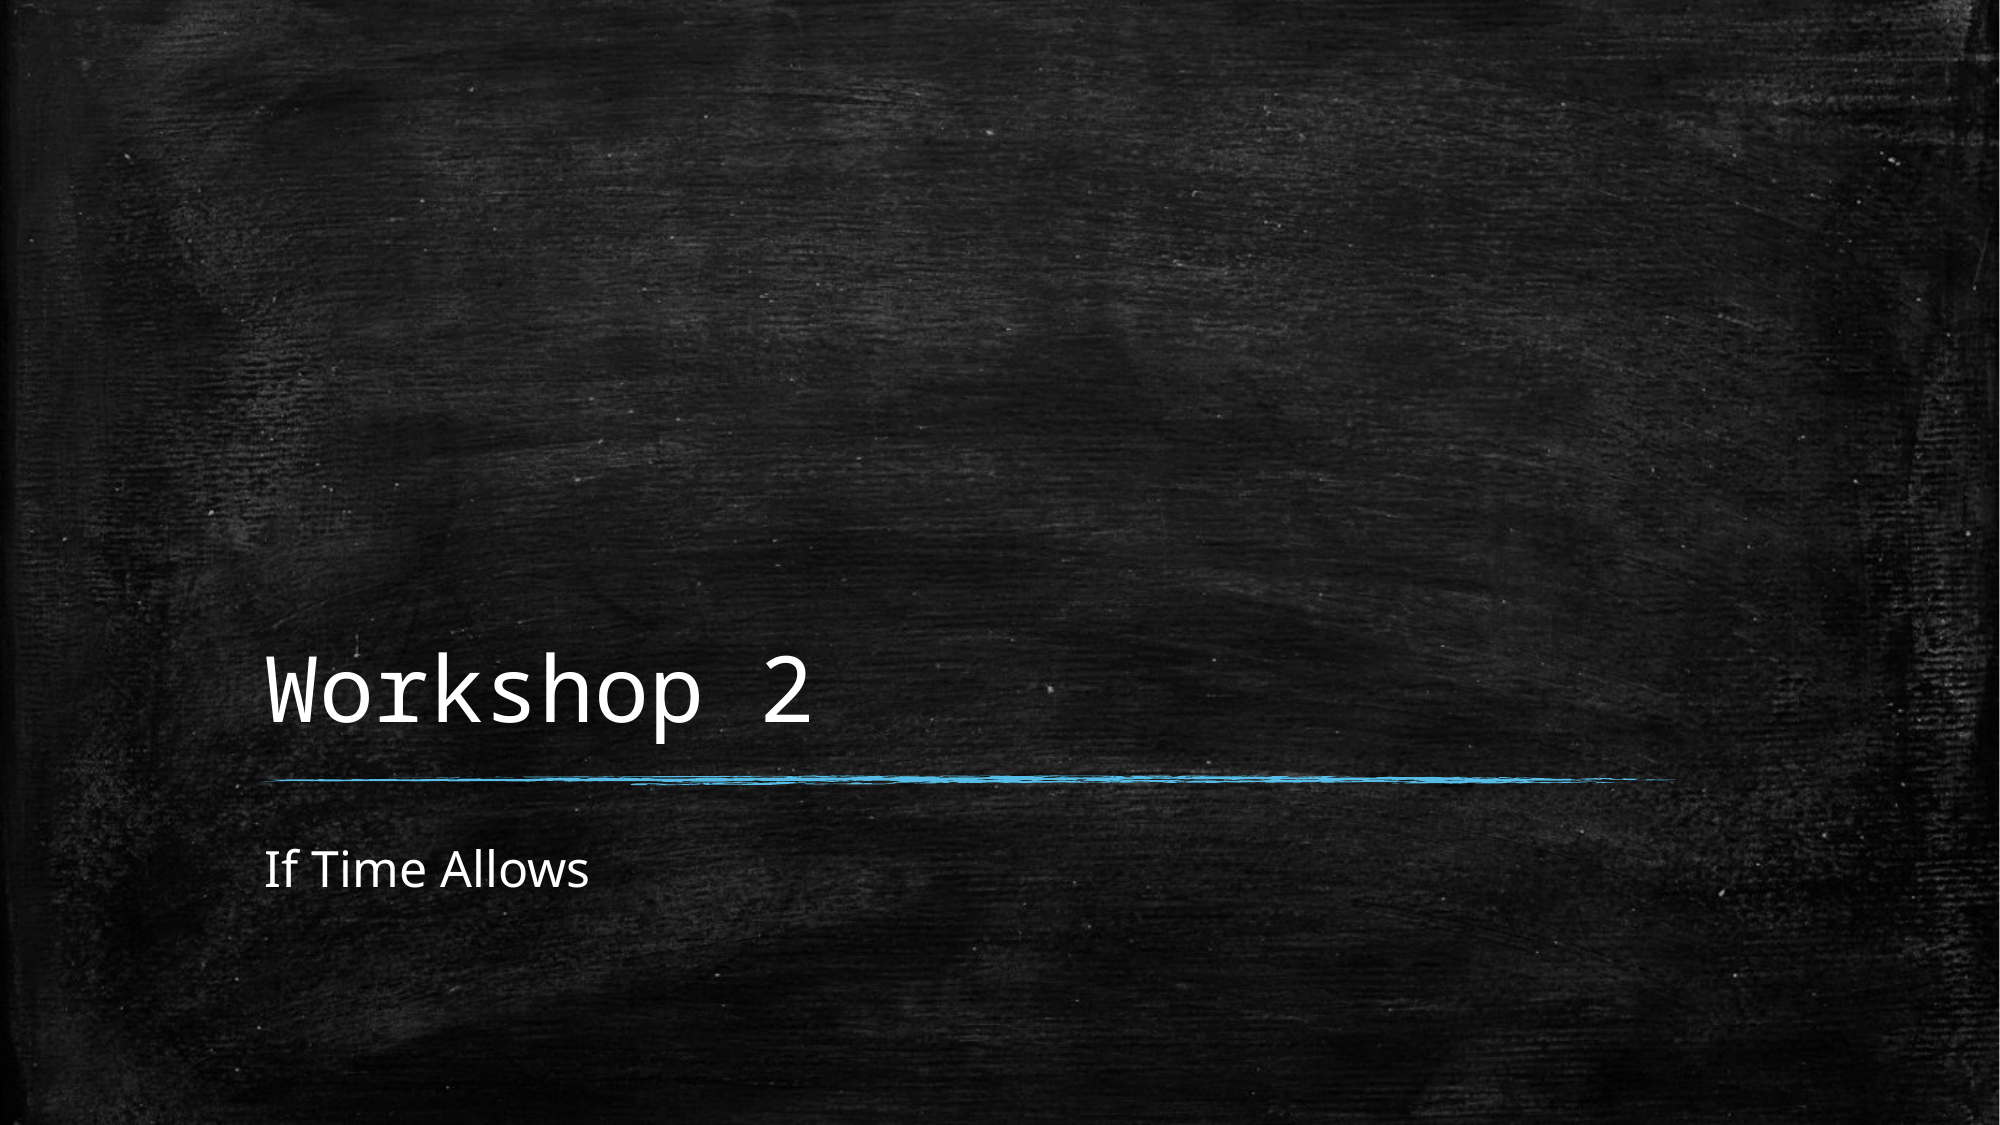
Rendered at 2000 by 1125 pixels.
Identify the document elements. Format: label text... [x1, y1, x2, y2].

list If Time Allows [249, 837, 1750, 1013]
title Workshop 2 [249, 312, 1750, 750]
picture [0, 0, 2000, 1125]
